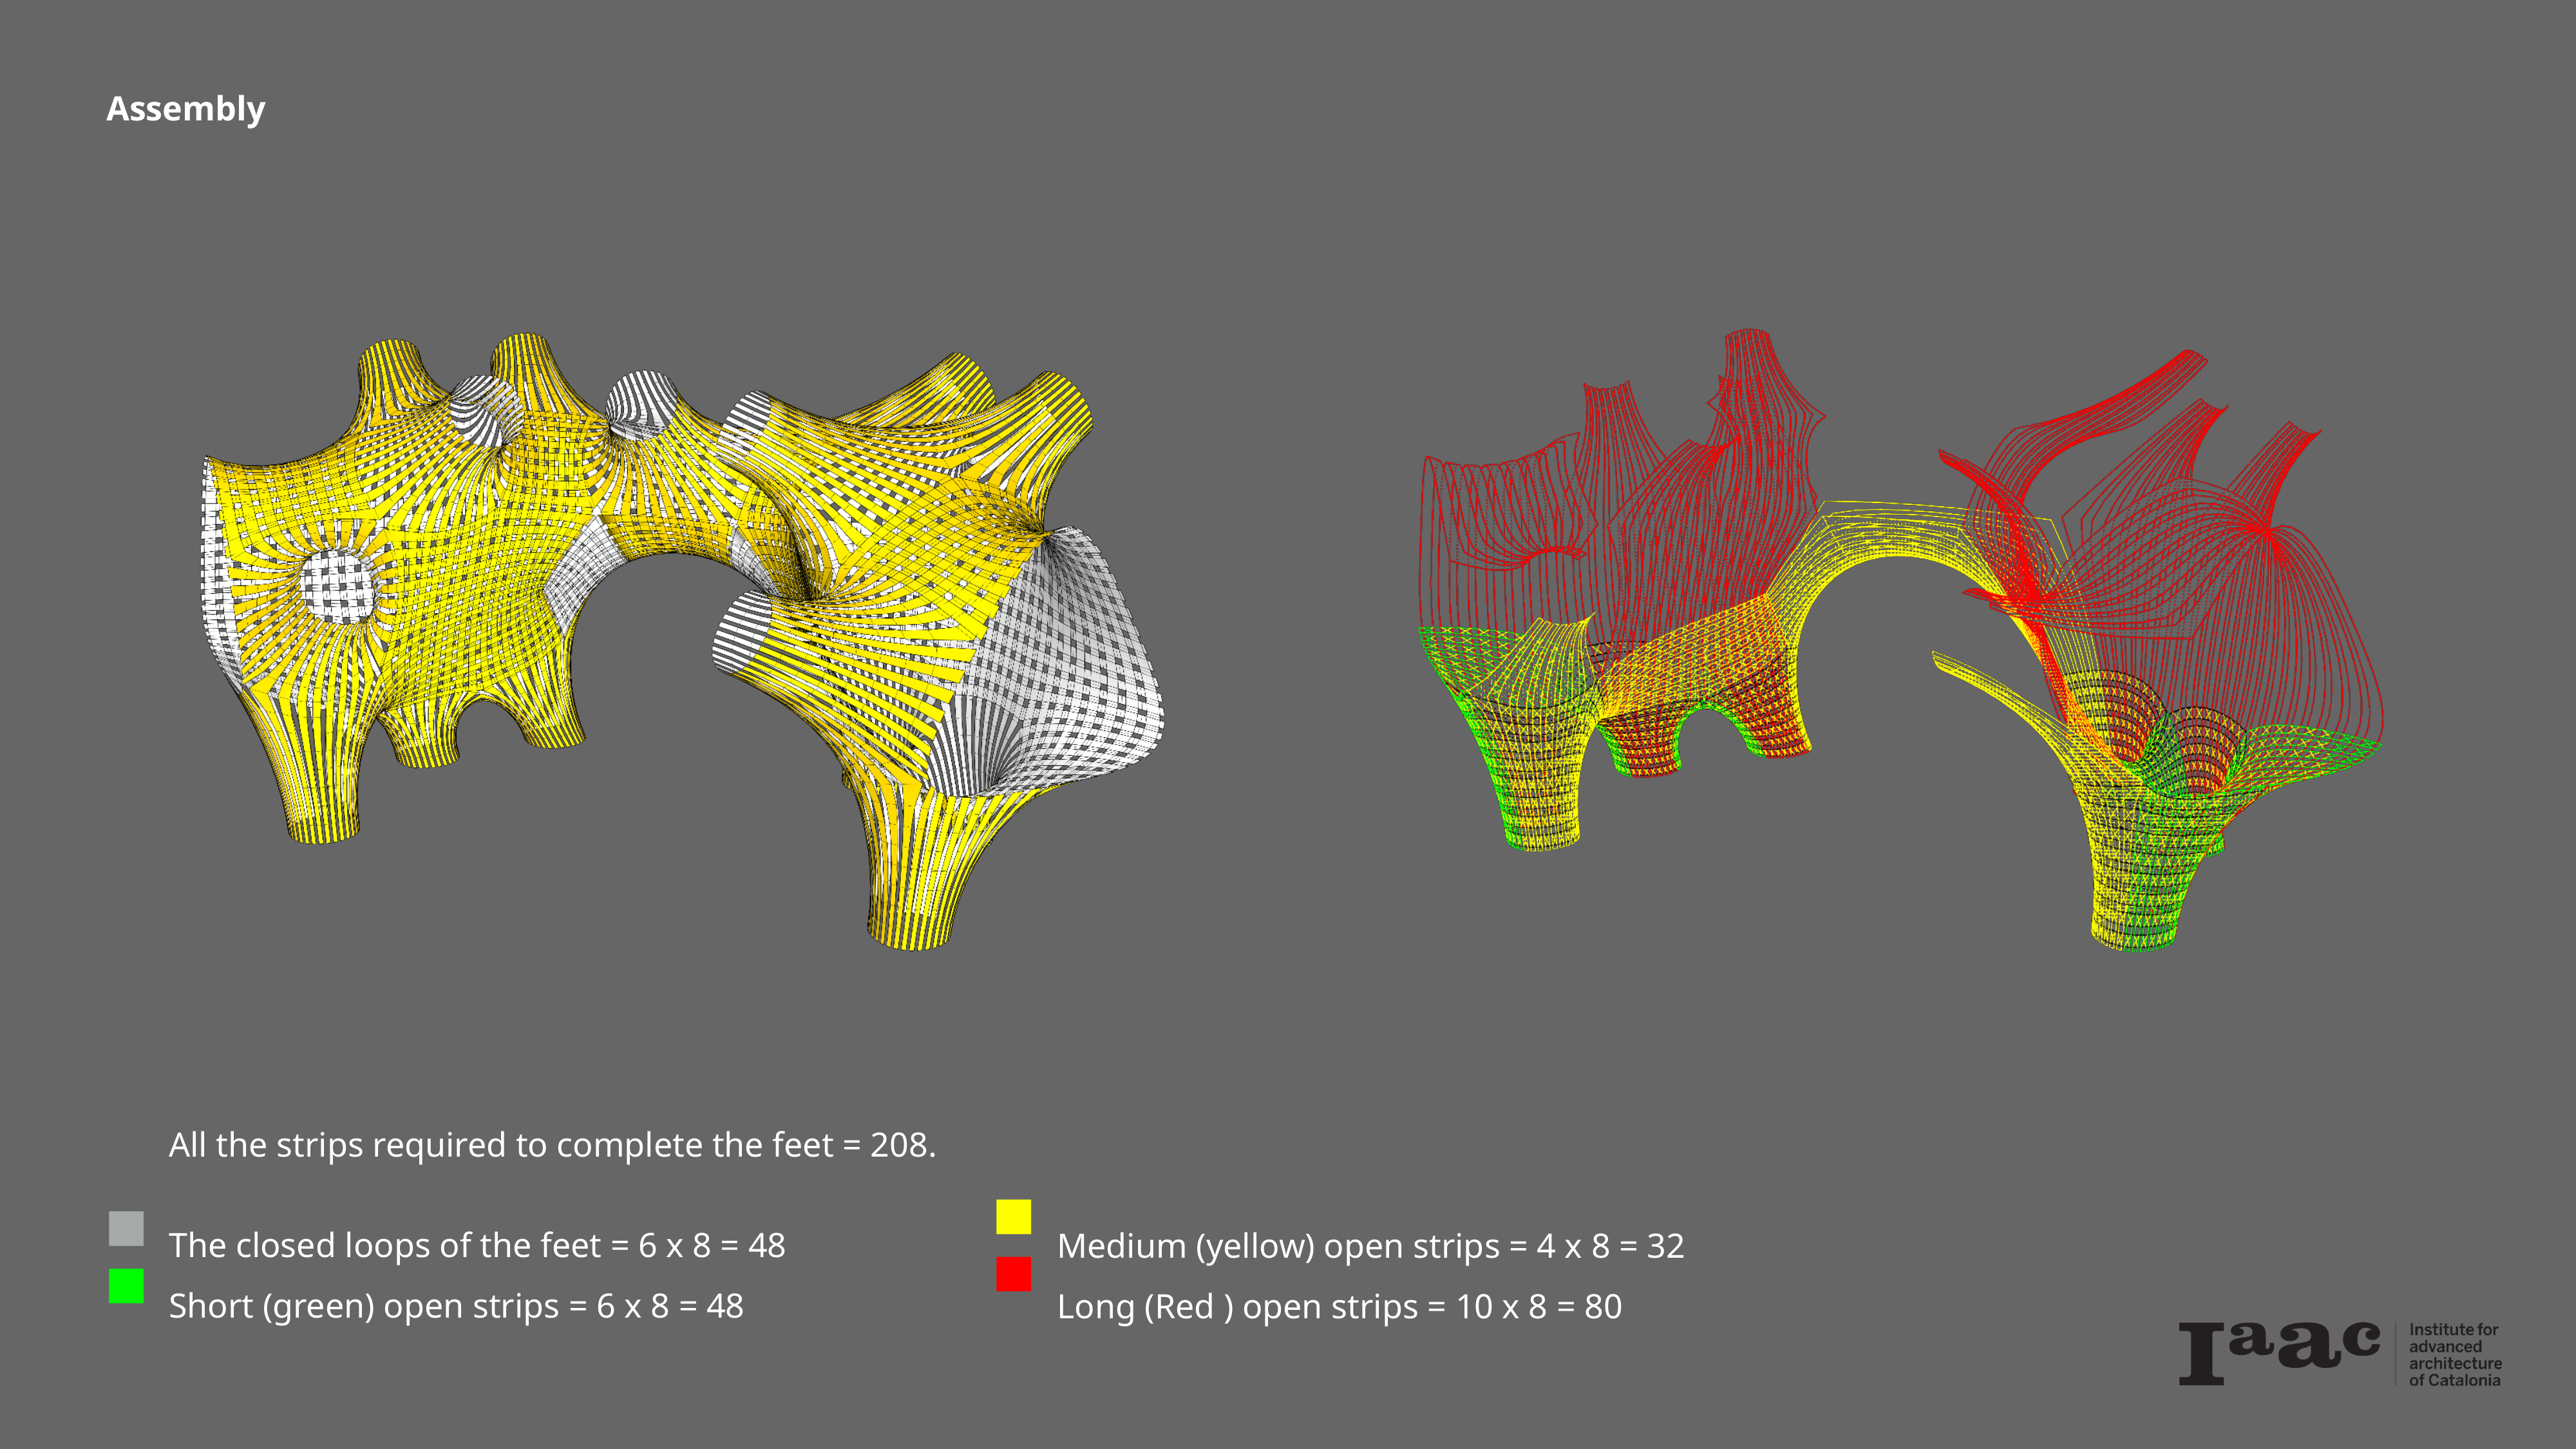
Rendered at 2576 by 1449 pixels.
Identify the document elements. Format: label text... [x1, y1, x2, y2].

text_box [109, 1269, 144, 1303]
picture [97, 260, 1247, 976]
text_box [109, 1211, 144, 1246]
text_box Medium (yellow) open strips = 4 x 8 = 32 Long (Red ) open strips = 10 x 8 = 80 [1047, 1195, 1921, 1376]
text_box Assembly [97, 77, 580, 137]
text_box All the strips required to complete the feet = 208. The closed loops of the feet = 6 x 8 = 48 Short (green) open strips = 6 x 8 = 48 [159, 1113, 1033, 1375]
picture [1329, 292, 2431, 990]
picture [2179, 1322, 2502, 1386]
